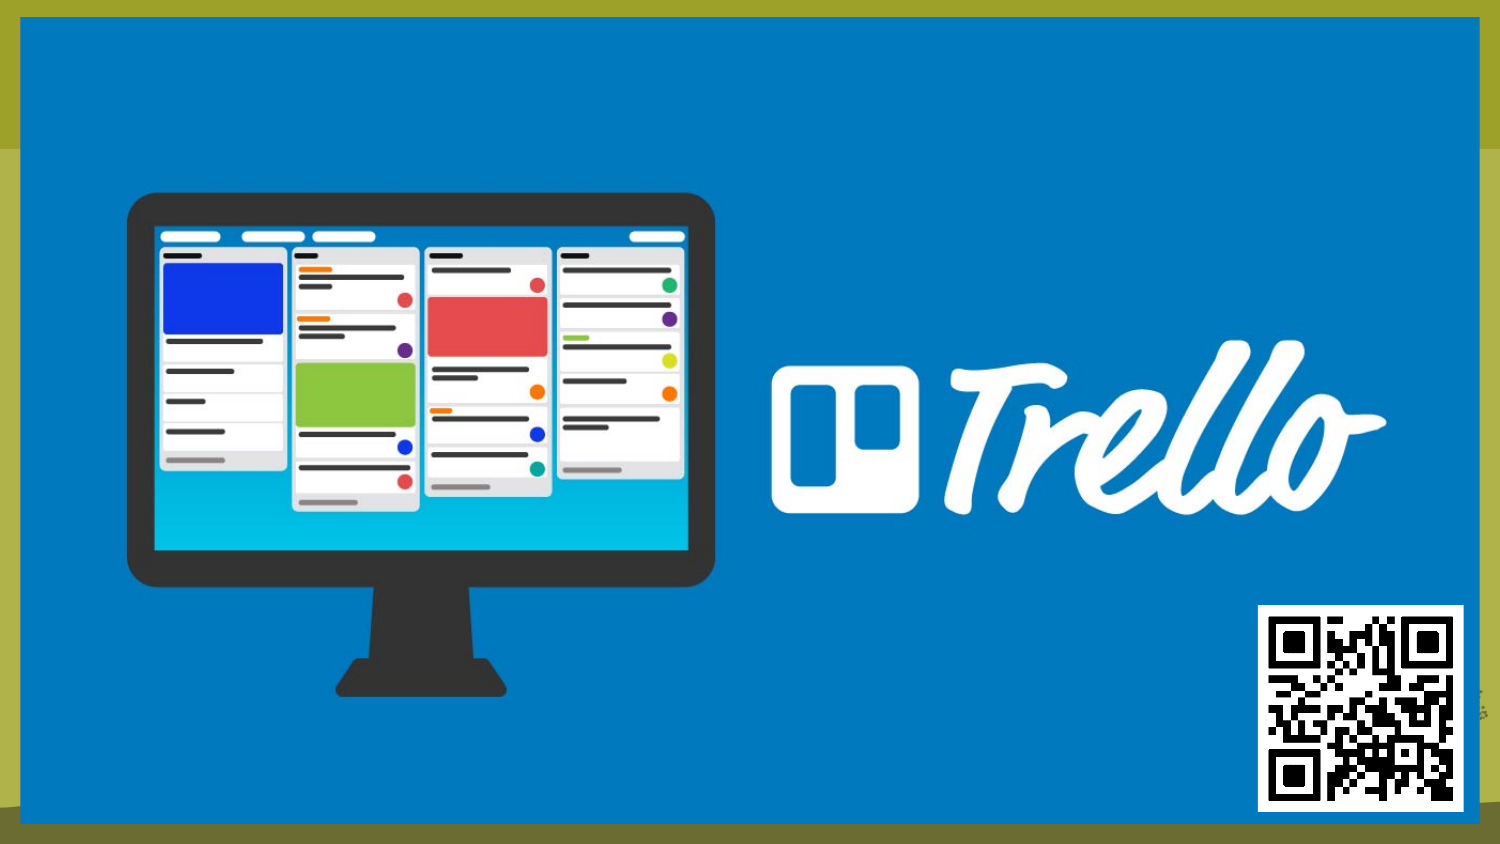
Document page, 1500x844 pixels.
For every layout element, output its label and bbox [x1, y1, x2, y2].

picture [0, 0, 1500, 844]
list [20, 16, 1480, 824]
